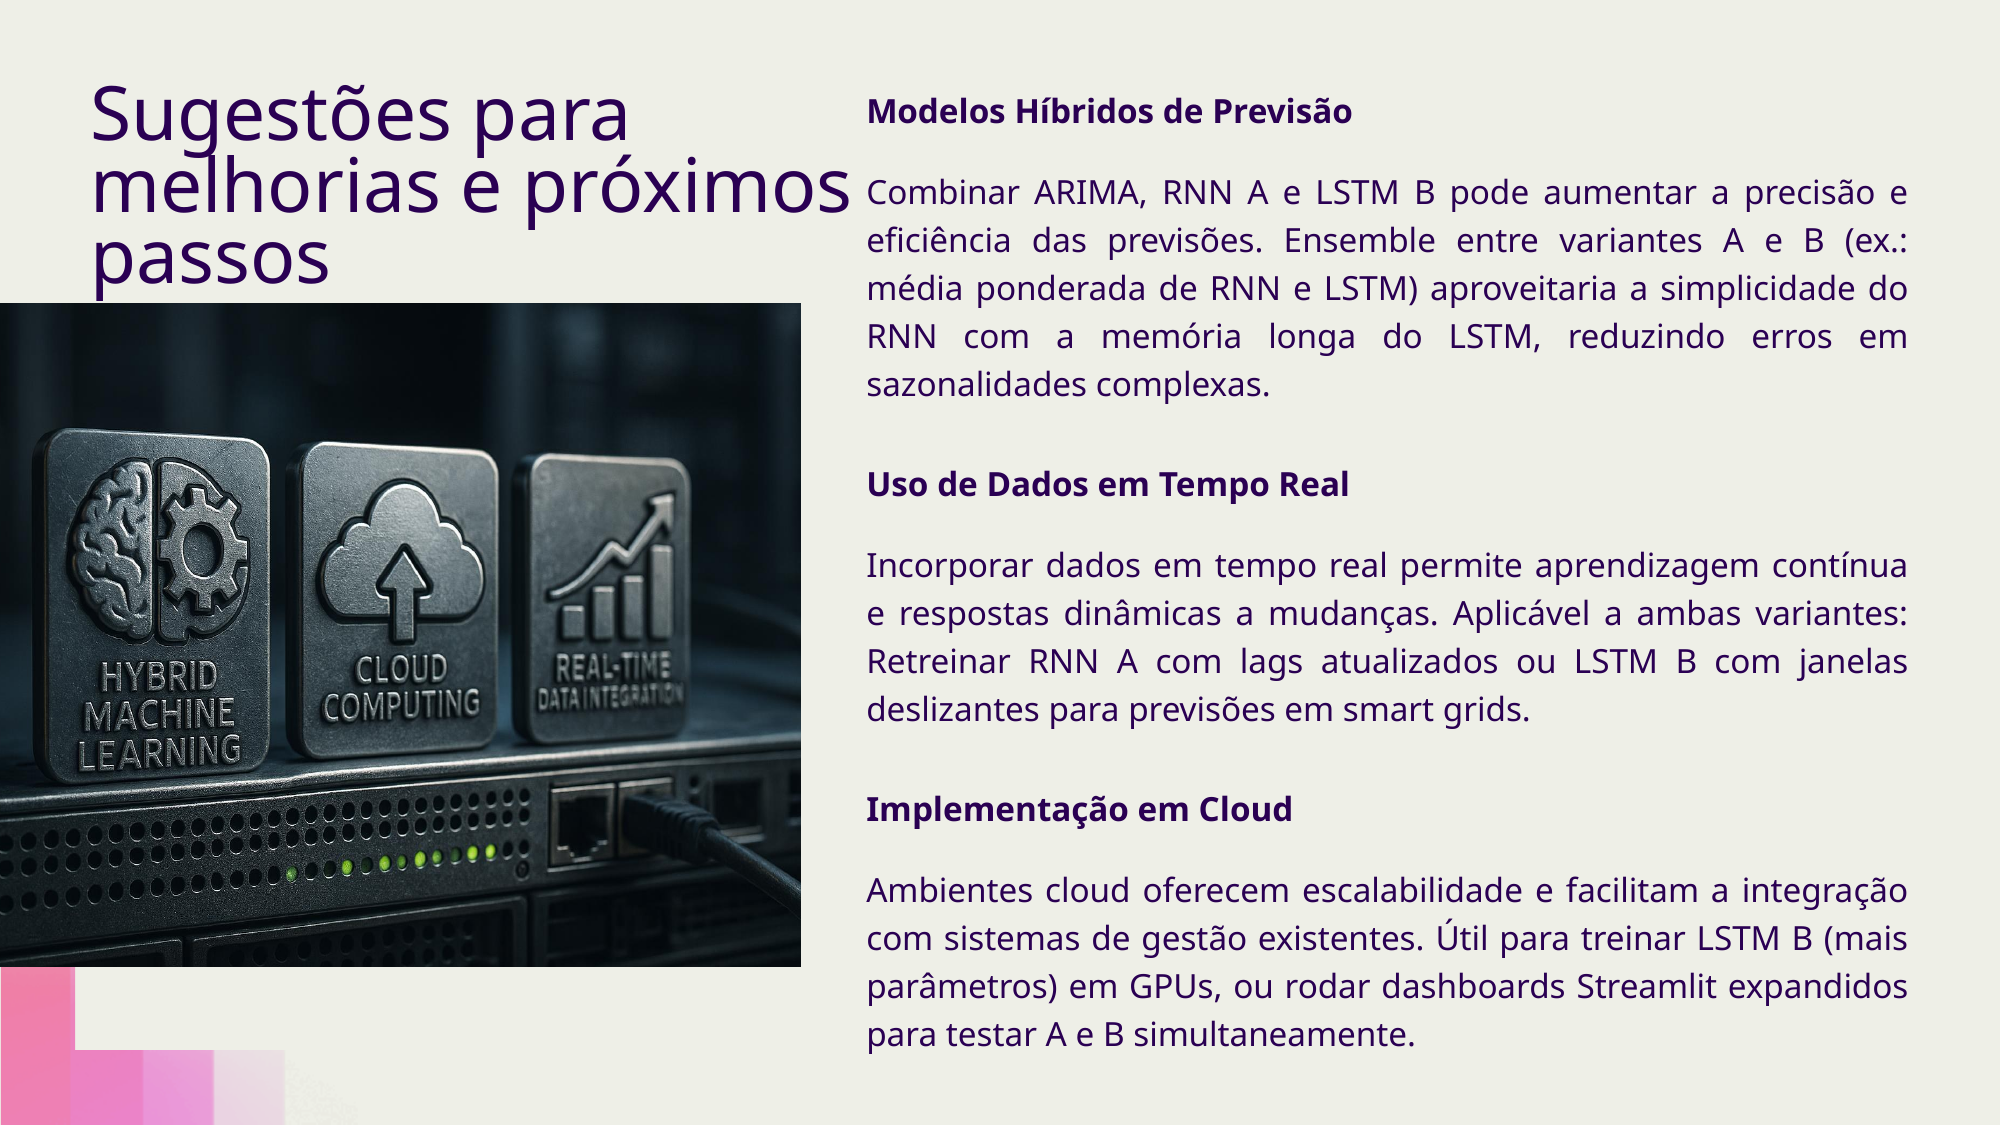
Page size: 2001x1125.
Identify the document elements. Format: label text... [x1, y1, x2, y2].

picture [0, 0, 2000, 1125]
title Sugestões para melhorias e próximos passos [75, 75, 851, 325]
list Modelos Híbridos de Previsão Combinar ARIMA, RNN A e LSTM B pode aumentar a precisão e eficiência das previsões. Ensemble entre variantes A e B (ex.: média ponderada de RNN e LSTM) aproveitaria a simplicidade do RNN com a memória longa do LSTM, reduzindo erros em sazonalidades complexas. Uso de Dados em Tempo Real Incorporar dados em tempo real permite aprendizagem contínua e respostas dinâmicas a mudanças. Aplicável a ambas variantes: Retreinar RNN A com lags atualizados ou LSTM B com janelas deslizantes para previsões em smart grids. Implementação em Cloud Ambientes cloud oferecem escalabilidade e facilitam a integração com sistemas de gestão existentes. Útil para treinar LSTM B (mais parâmetros) em GPUs, ou rodar dashboards Streamlit expandidos para testar A e B simultaneamente. [851, 75, 1925, 1050]
